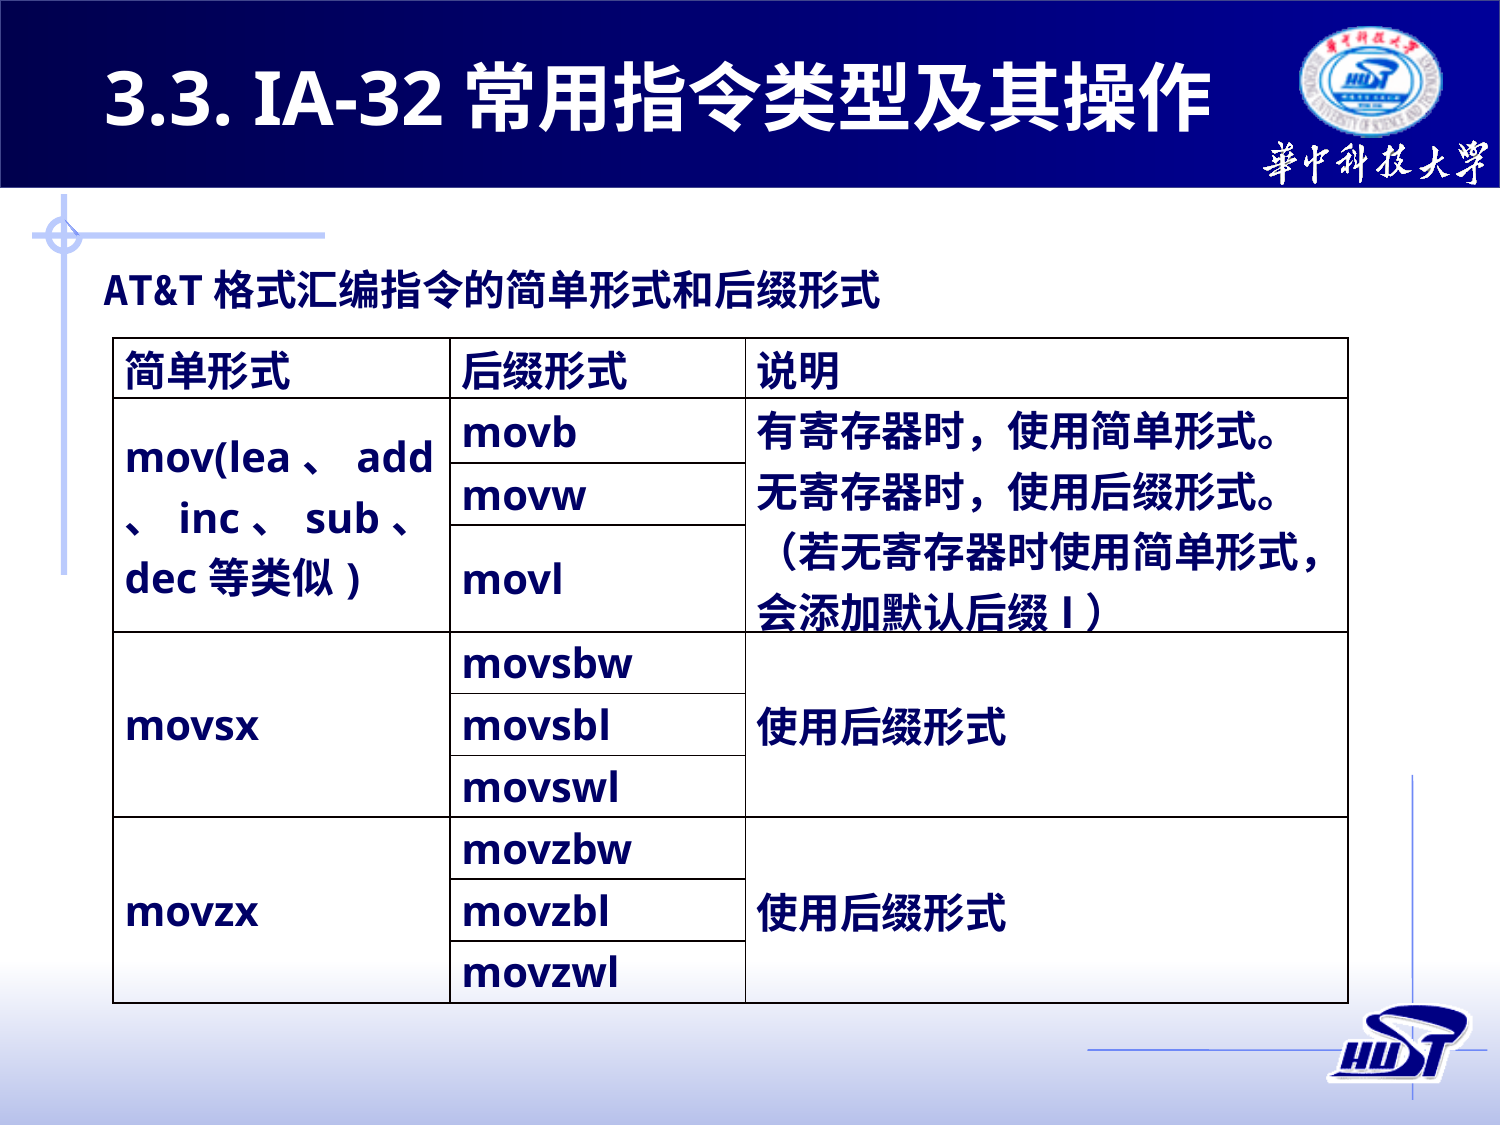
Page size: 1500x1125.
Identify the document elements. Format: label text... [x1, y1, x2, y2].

table_cell movzx [114, 818, 449, 1002]
table_cell movzbw [451, 818, 745, 878]
text_box AT&T格式汇编指令的简单形式和后缀形式 [88, 231, 1373, 326]
table_cell 有寄存器时，使用简单形式。无寄存器时，使用后缀形式。（若无寄存器时使用简单形式，会添加默认后缀l） [746, 399, 1347, 631]
table_cell movzbl [451, 880, 745, 940]
table_cell movsx [114, 633, 449, 816]
picture [1262, 140, 1488, 185]
table_header 说明 [746, 339, 1347, 397]
table_cell movswl [451, 756, 745, 816]
table_cell movw [451, 464, 745, 524]
table_header 简单形式 [114, 339, 449, 397]
table_cell movb [451, 399, 745, 462]
table_cell movsbl [451, 694, 745, 755]
table_header 后缀形式 [451, 339, 745, 397]
table_cell 使用后缀形式 [746, 633, 1347, 816]
table_cell mov(lea、add、inc、sub、dec等类似) [114, 399, 449, 631]
table_cell movzwl [451, 942, 745, 1002]
text_box 3.3. IA-32常用指令类型及其操作 [89, 42, 1308, 148]
table_cell 使用后缀形式 [746, 818, 1347, 1002]
picture [1299, 26, 1443, 138]
table_cell movsbw [451, 633, 745, 693]
table_cell movl [451, 526, 745, 631]
